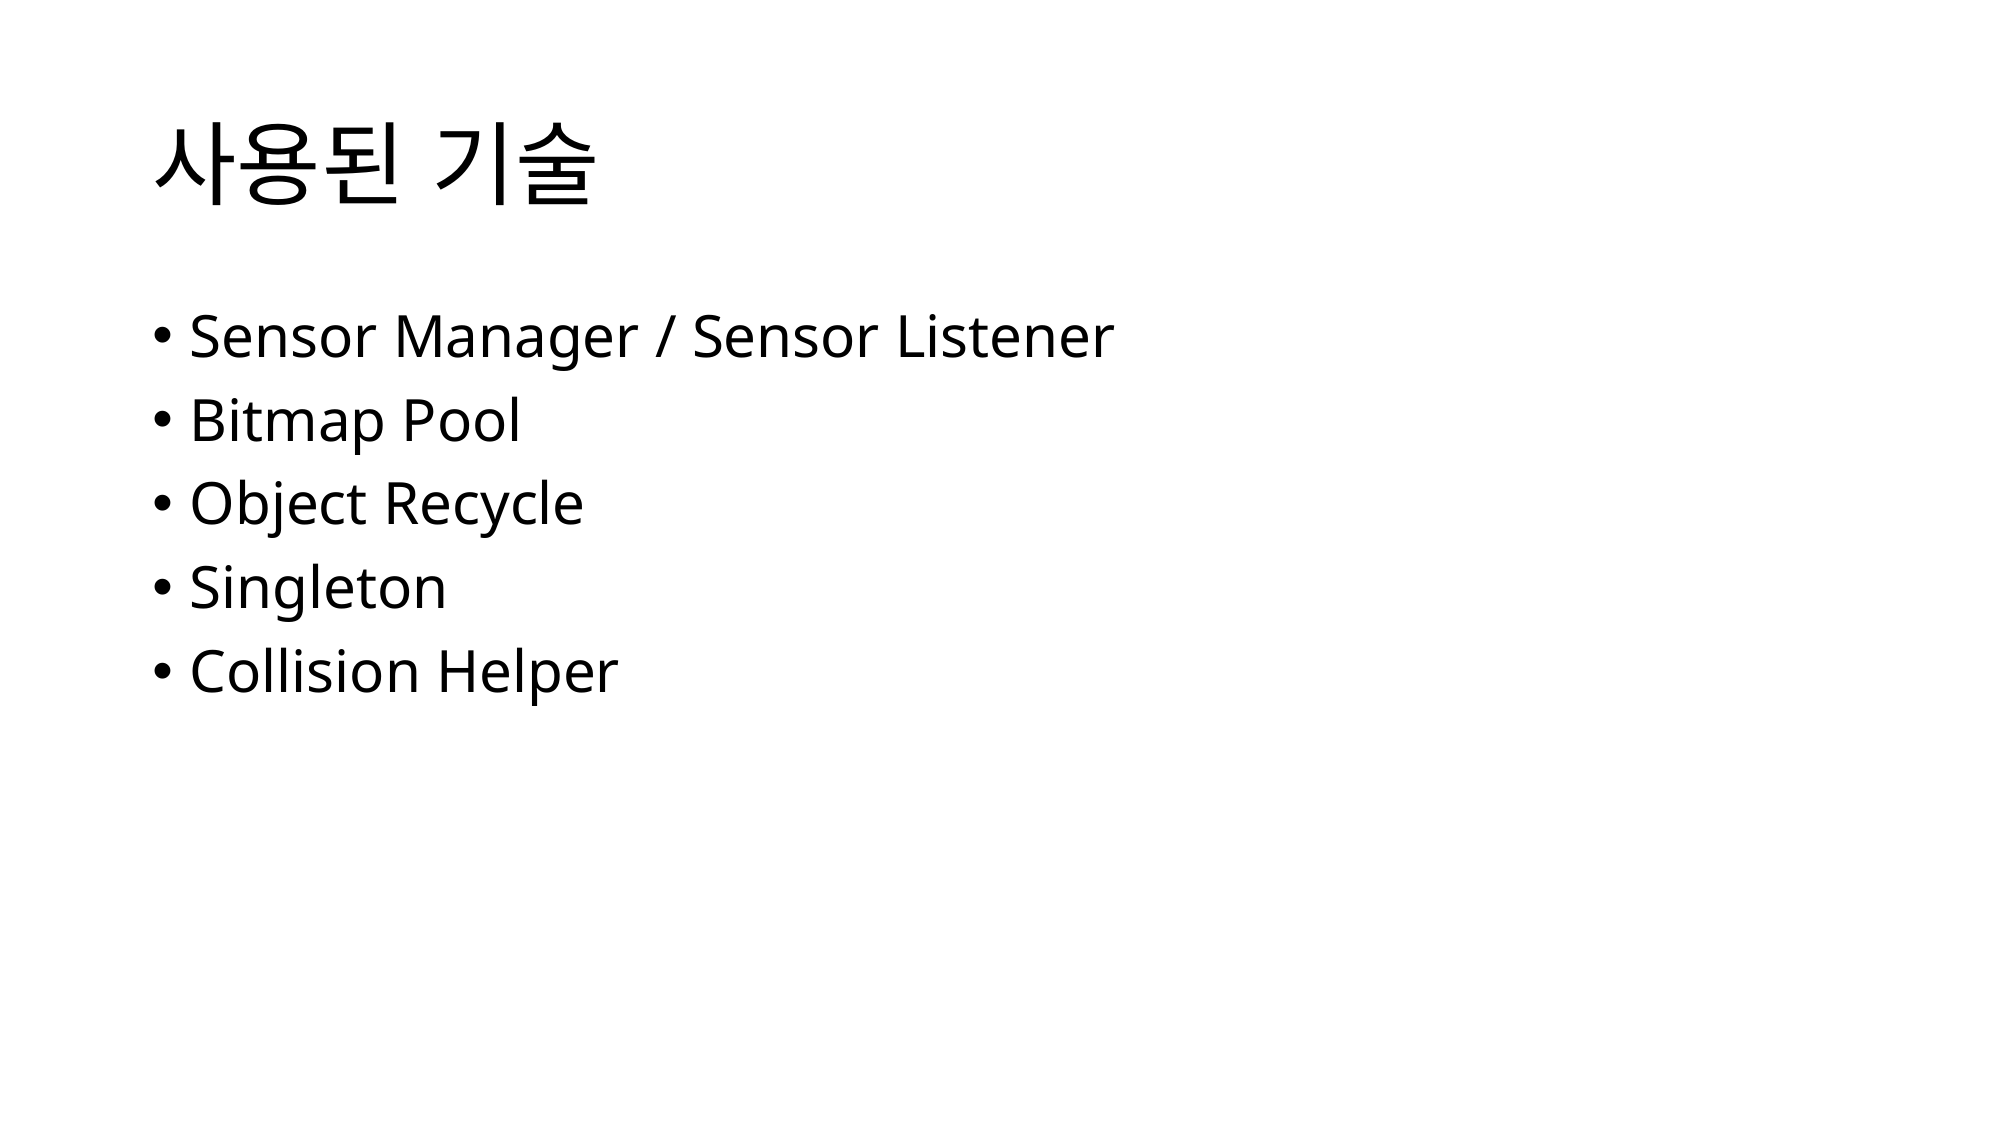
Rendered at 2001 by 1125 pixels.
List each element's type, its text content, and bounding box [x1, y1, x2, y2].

title 사용된 기술 [137, 59, 1863, 278]
list Sensor Manager / Sensor Listener Bitmap Pool Object Recycle Singleton Collision Helper [137, 299, 1863, 1014]
